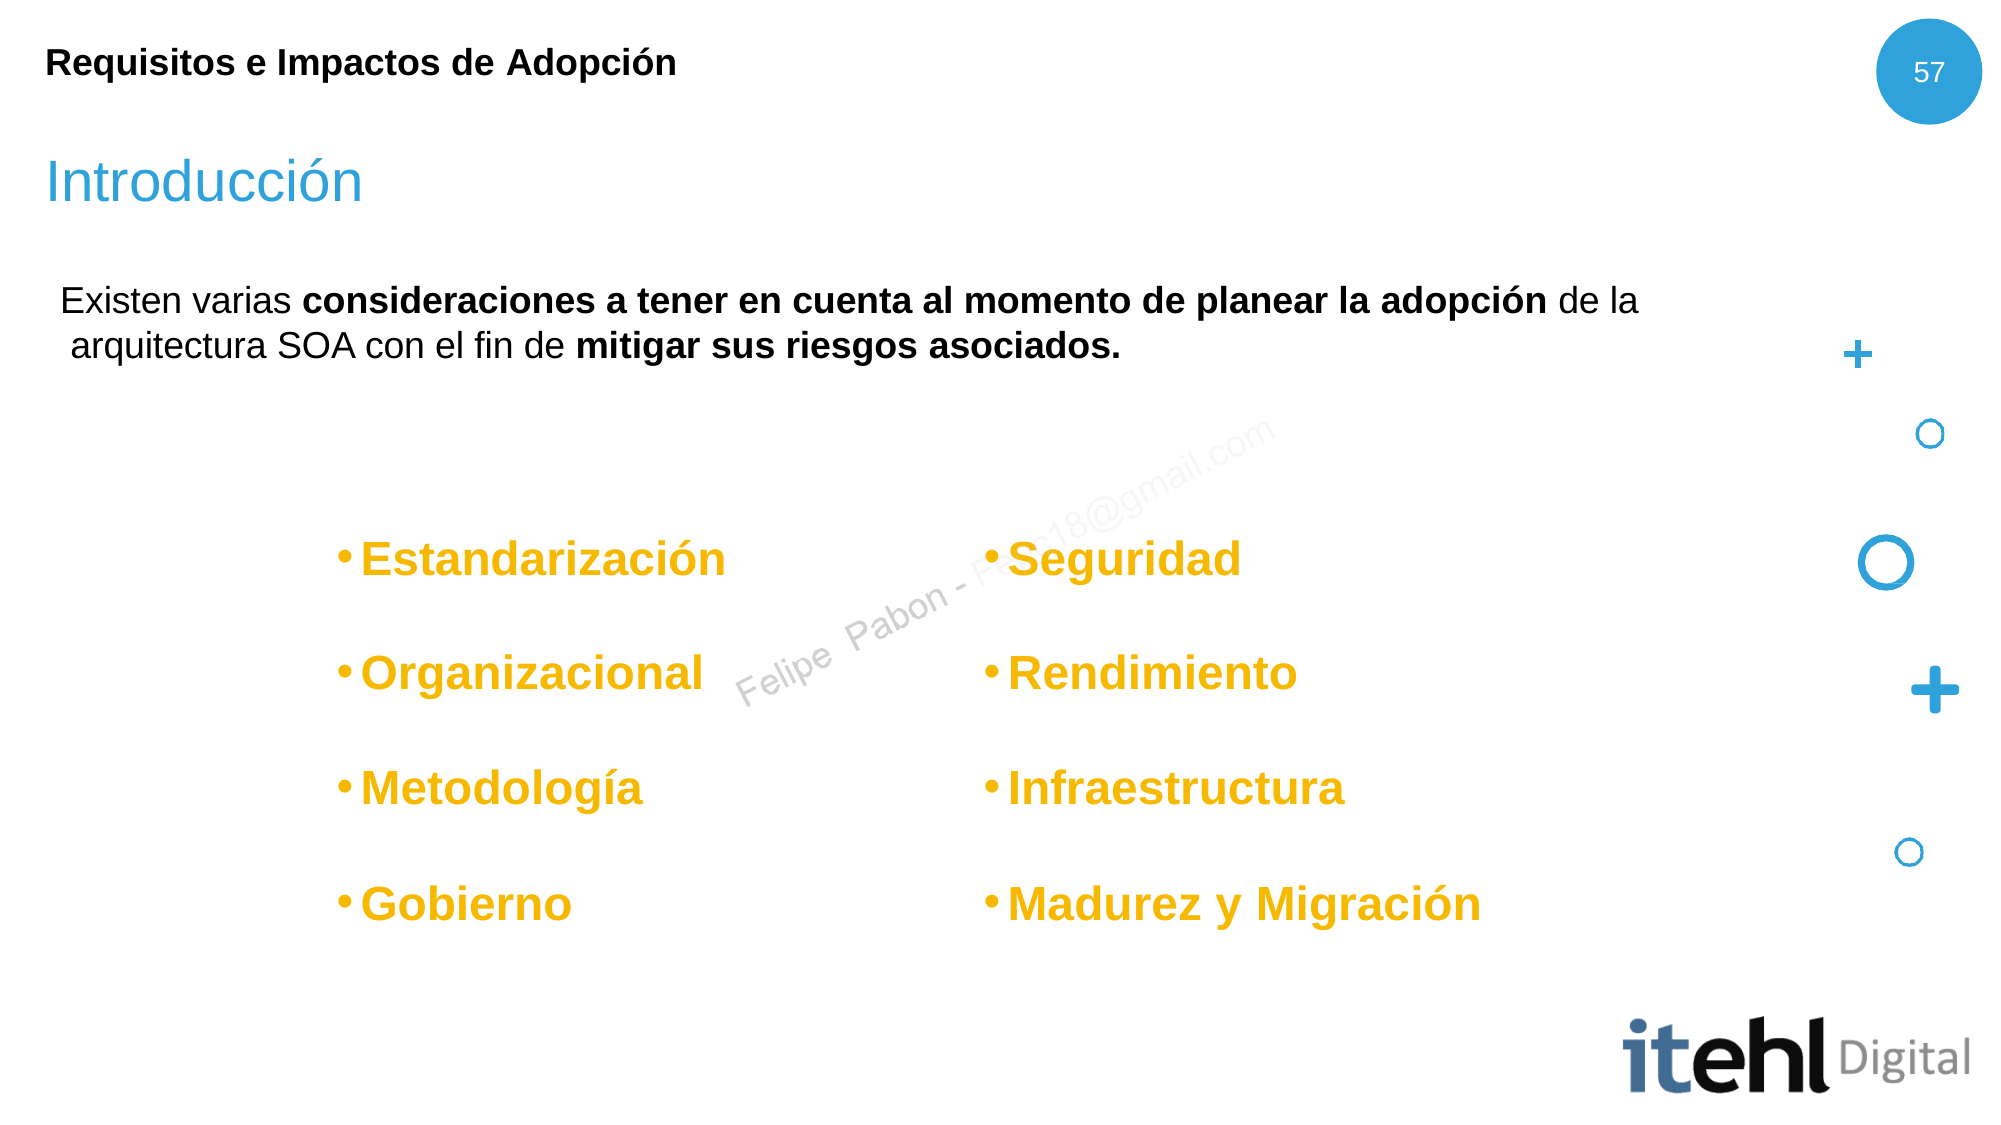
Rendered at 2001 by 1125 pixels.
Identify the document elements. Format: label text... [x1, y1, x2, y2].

text_box [955, 583, 967, 591]
text_box Organizacional [334, 639, 707, 700]
text_box [970, 421, 1275, 587]
text_box [908, 598, 928, 620]
text_box Rendimiento [981, 639, 1301, 700]
text_box [925, 589, 949, 612]
text_box Gobierno [334, 869, 576, 930]
text_box [760, 674, 780, 695]
text_box [1915, 418, 1945, 449]
text_box [784, 664, 797, 684]
text_box [791, 657, 813, 687]
text_box [1857, 534, 1915, 591]
text_box [735, 675, 757, 708]
text_box Infraestructura [981, 754, 1349, 815]
text_box [844, 620, 868, 652]
title Introducción [42, 141, 366, 332]
text_box Requisitos e Impactos de Adopción [43, 35, 682, 83]
text_box [773, 662, 789, 688]
text_box [1941, 684, 1960, 695]
text_box [1911, 684, 1929, 695]
text_box Madurez y Migración [981, 869, 1484, 930]
text_box [884, 605, 910, 631]
text_box 57 [1911, 50, 1948, 88]
text_box [871, 617, 894, 640]
text_box [1929, 665, 1941, 714]
text_box [1622, 1016, 1970, 1094]
text_box [812, 648, 832, 669]
text_box Metodología [334, 754, 646, 815]
text_box Existen varias consideraciones a tener en cuenta al momento de planear la adopción de la arquitectura SOA con el fin de mitigar sus riesgos asociados. [58, 274, 1650, 367]
text_box Estandarización [334, 524, 731, 585]
text_box [1894, 837, 1924, 867]
